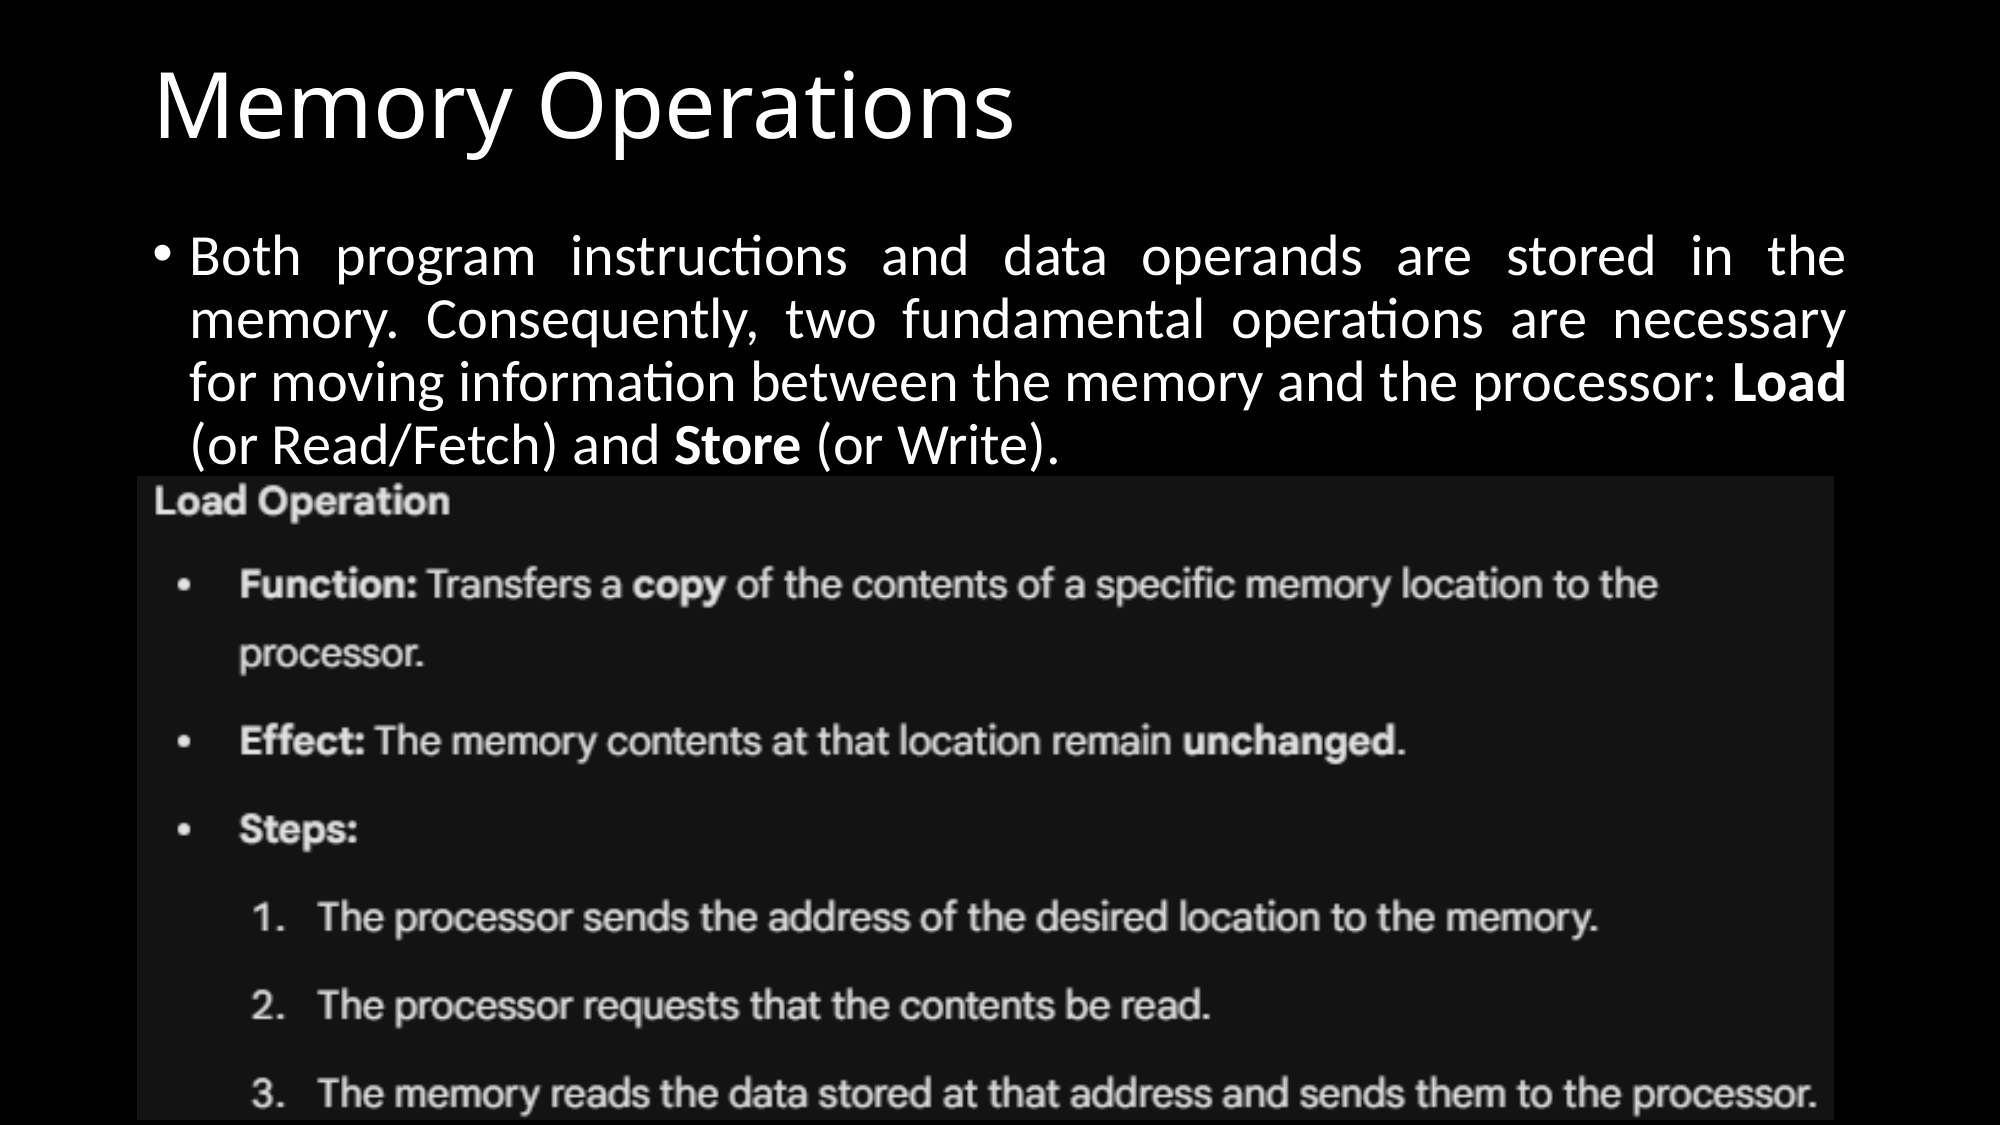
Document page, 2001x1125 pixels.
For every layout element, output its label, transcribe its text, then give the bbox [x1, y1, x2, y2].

title Memory Operations [137, 0, 1863, 217]
picture [137, 476, 1834, 1120]
list Both program instructions and data operands are stored in the memory. Consequently, two fundamental operations are necessary for moving information between the memory and the processor: Load (or Read/Fetch) and Store (or Write). [137, 217, 1863, 932]
